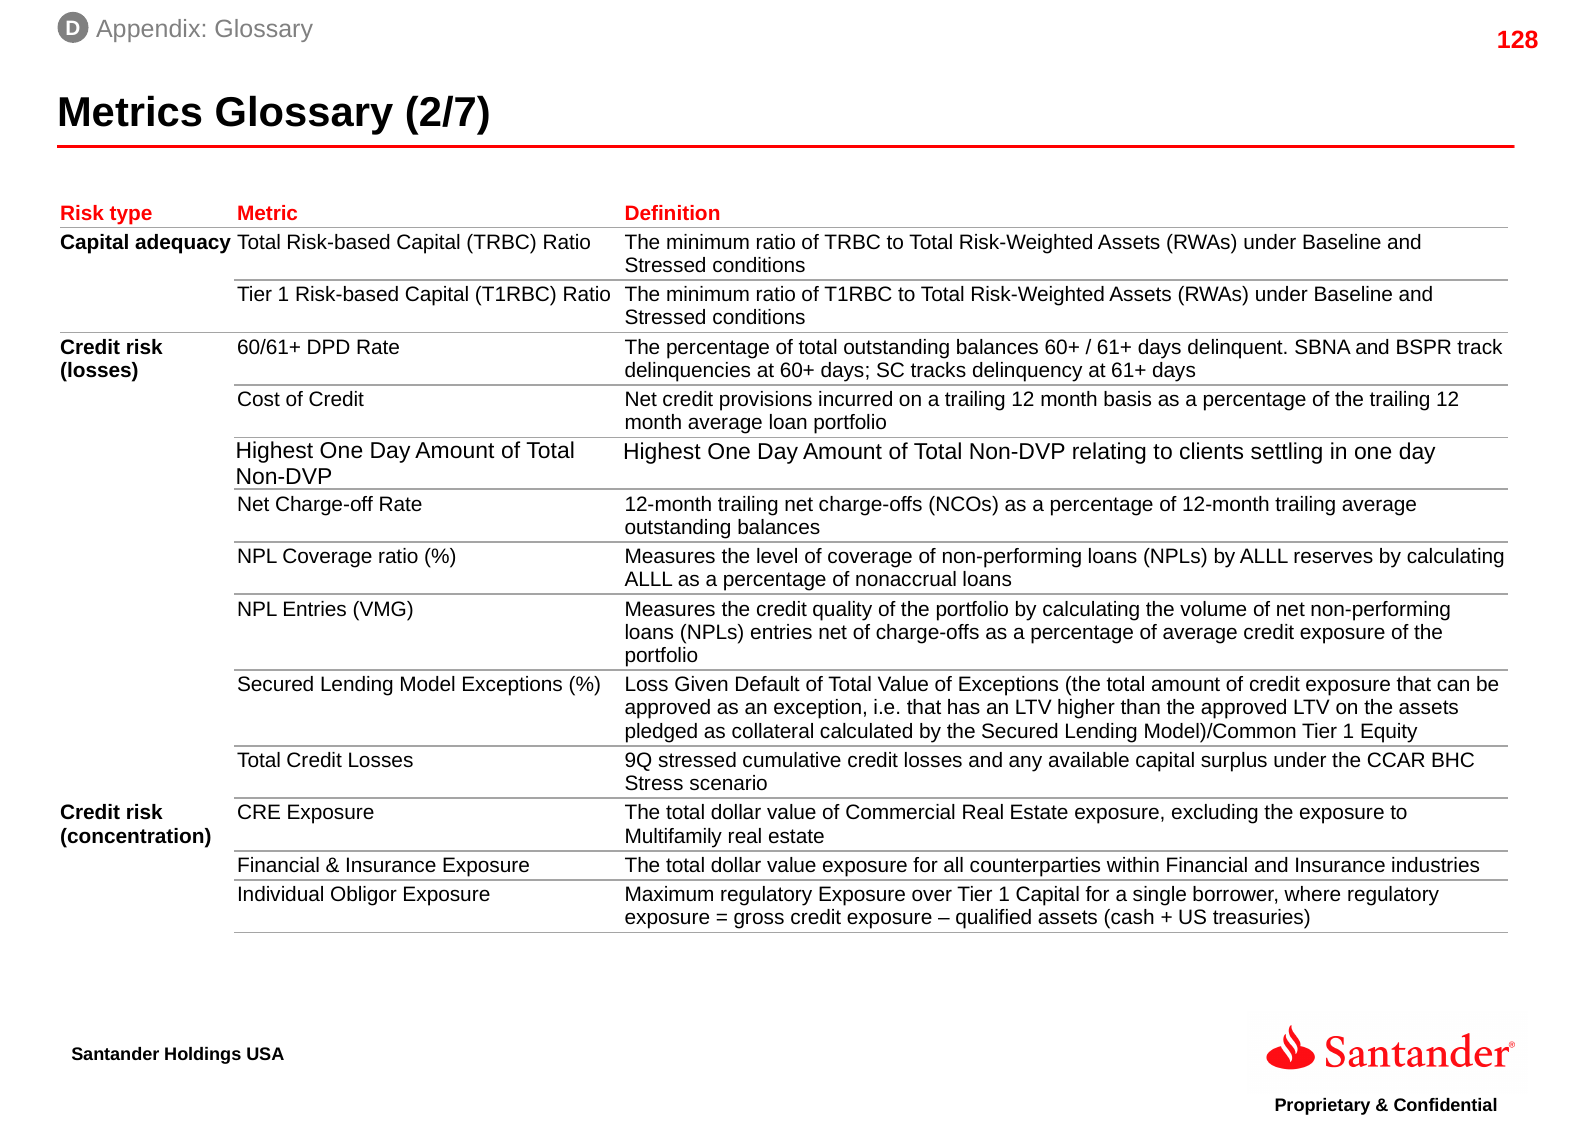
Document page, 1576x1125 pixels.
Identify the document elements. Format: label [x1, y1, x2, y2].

table_cell [60, 228, 1508, 332]
picture [1247, 1011, 1528, 1094]
text_box [57, 11, 315, 44]
table_header [60, 198, 1508, 227]
list [57, 74, 1479, 146]
table_cell [60, 333, 1508, 933]
